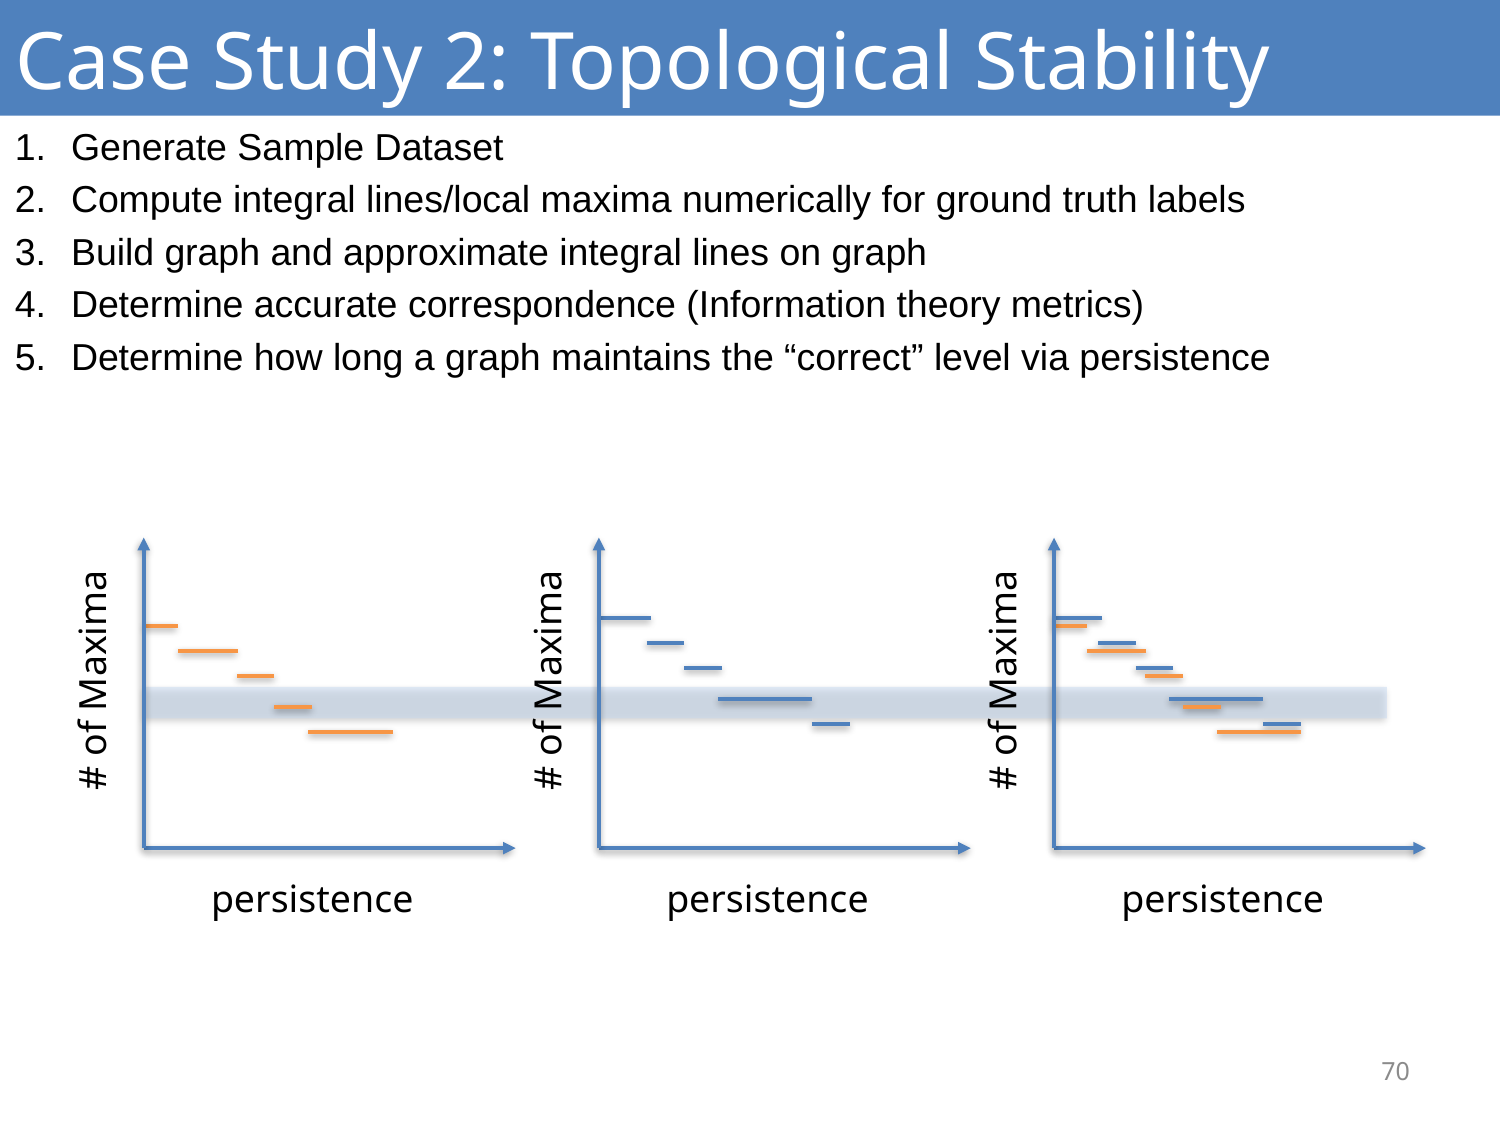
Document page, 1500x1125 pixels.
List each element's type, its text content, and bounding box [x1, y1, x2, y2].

title Case Study 2: Topological Stability [0, 0, 1500, 115]
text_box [516, 537, 970, 929]
text_box Generate Sample Dataset Compute integral lines/local maxima numerically for ground truth labels Build graph and approximate integral lines on graph Determine accurate correspondence (Information theory metrics) Determine how long a graph maintains the “correct” level via persistence [0, 115, 1500, 491]
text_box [61, 537, 515, 929]
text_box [971, 537, 1427, 929]
slide_number 70 [1074, 1042, 1425, 1103]
